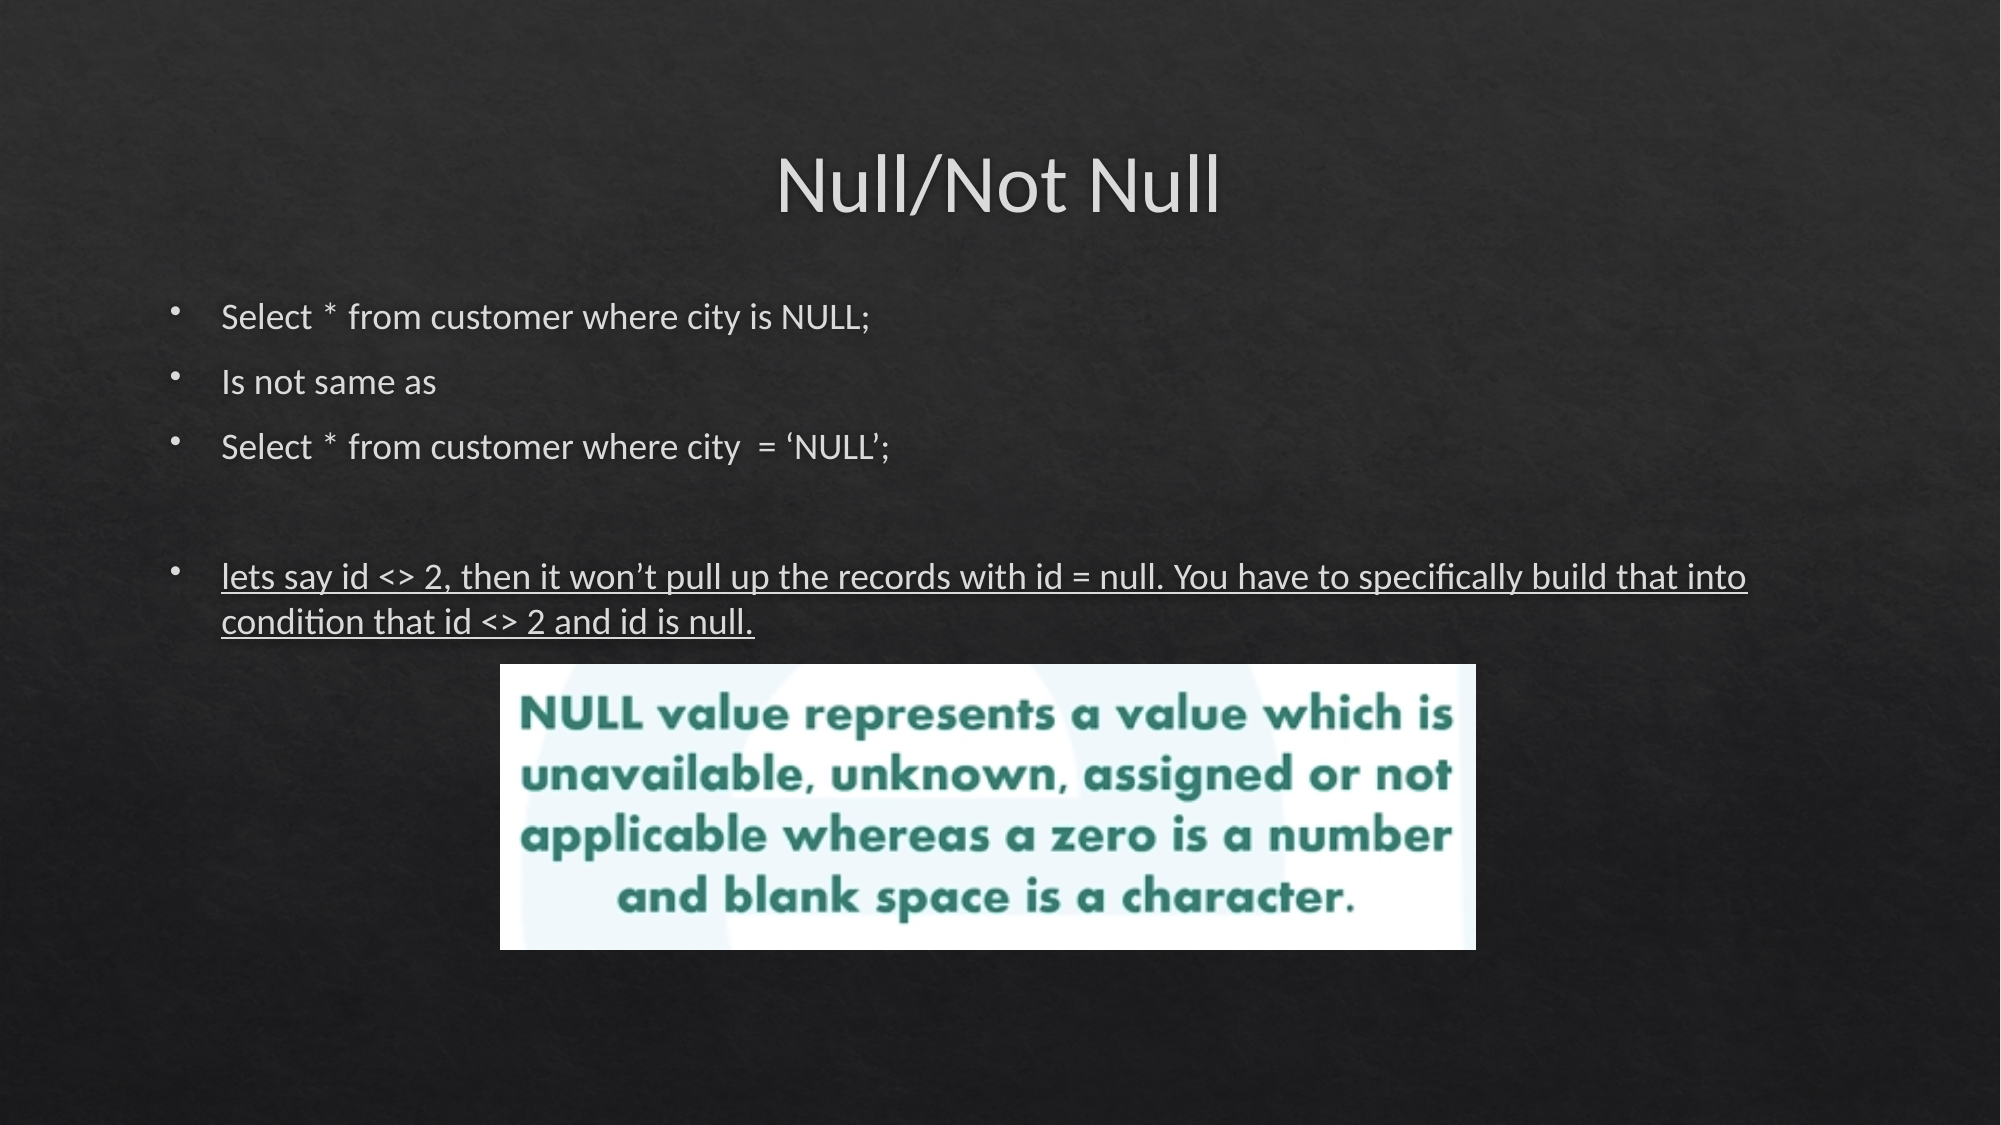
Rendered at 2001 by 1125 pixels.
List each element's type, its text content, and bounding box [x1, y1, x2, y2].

picture [499, 663, 1476, 951]
list Select * from customer where city is NULL; Is not same as Select * from customer where city = ‘NULL’; lets say id <> 2, then it won’t pull up the records with id = null. You have to specifically build that into condition that id <> 2 and id is null. [149, 284, 1849, 950]
title Null/Not Null [149, 99, 1849, 260]
